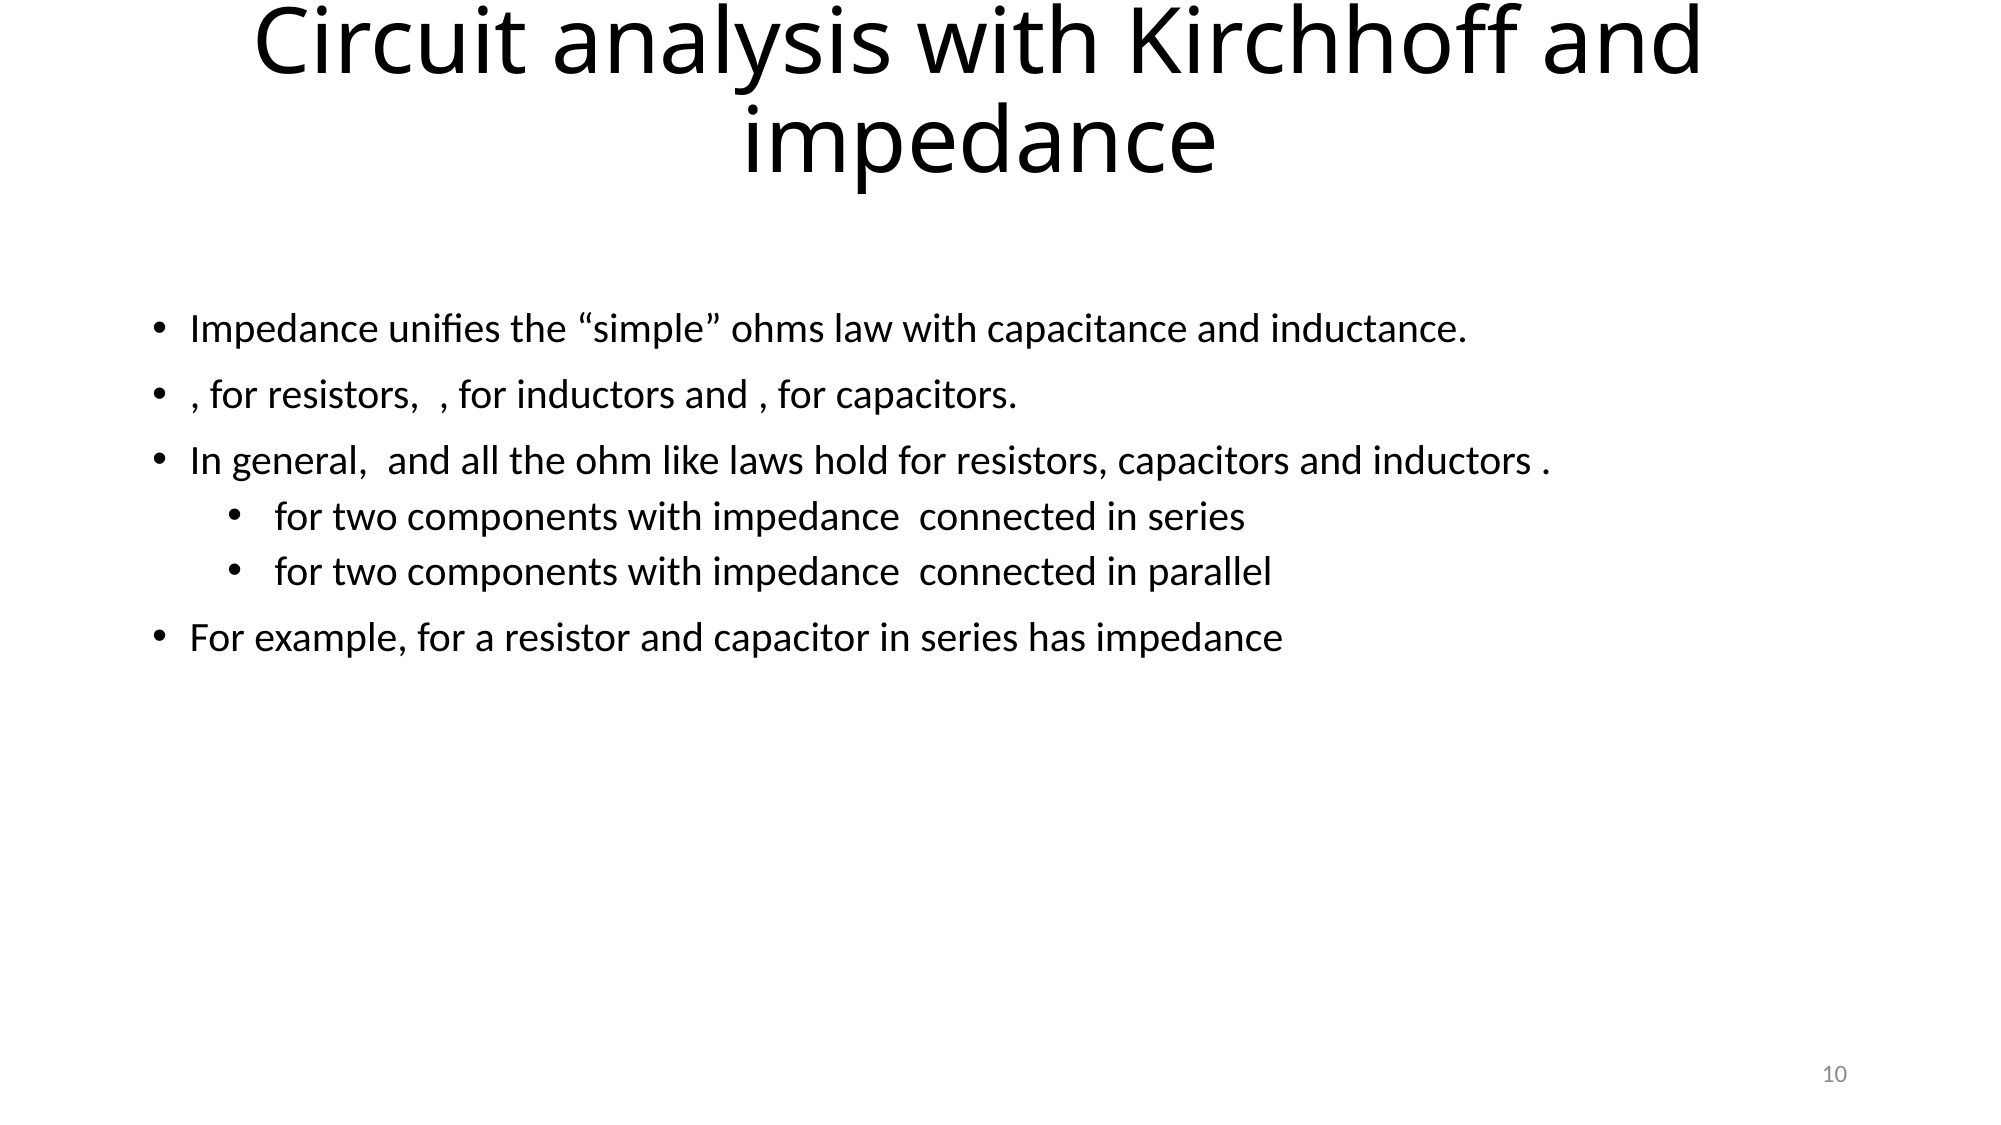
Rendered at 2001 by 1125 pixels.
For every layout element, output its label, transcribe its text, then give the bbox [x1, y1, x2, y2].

slide_number 10 [1412, 1042, 1863, 1103]
title Circuit analysis with Kirchhoff and impedance [117, 22, 1843, 165]
